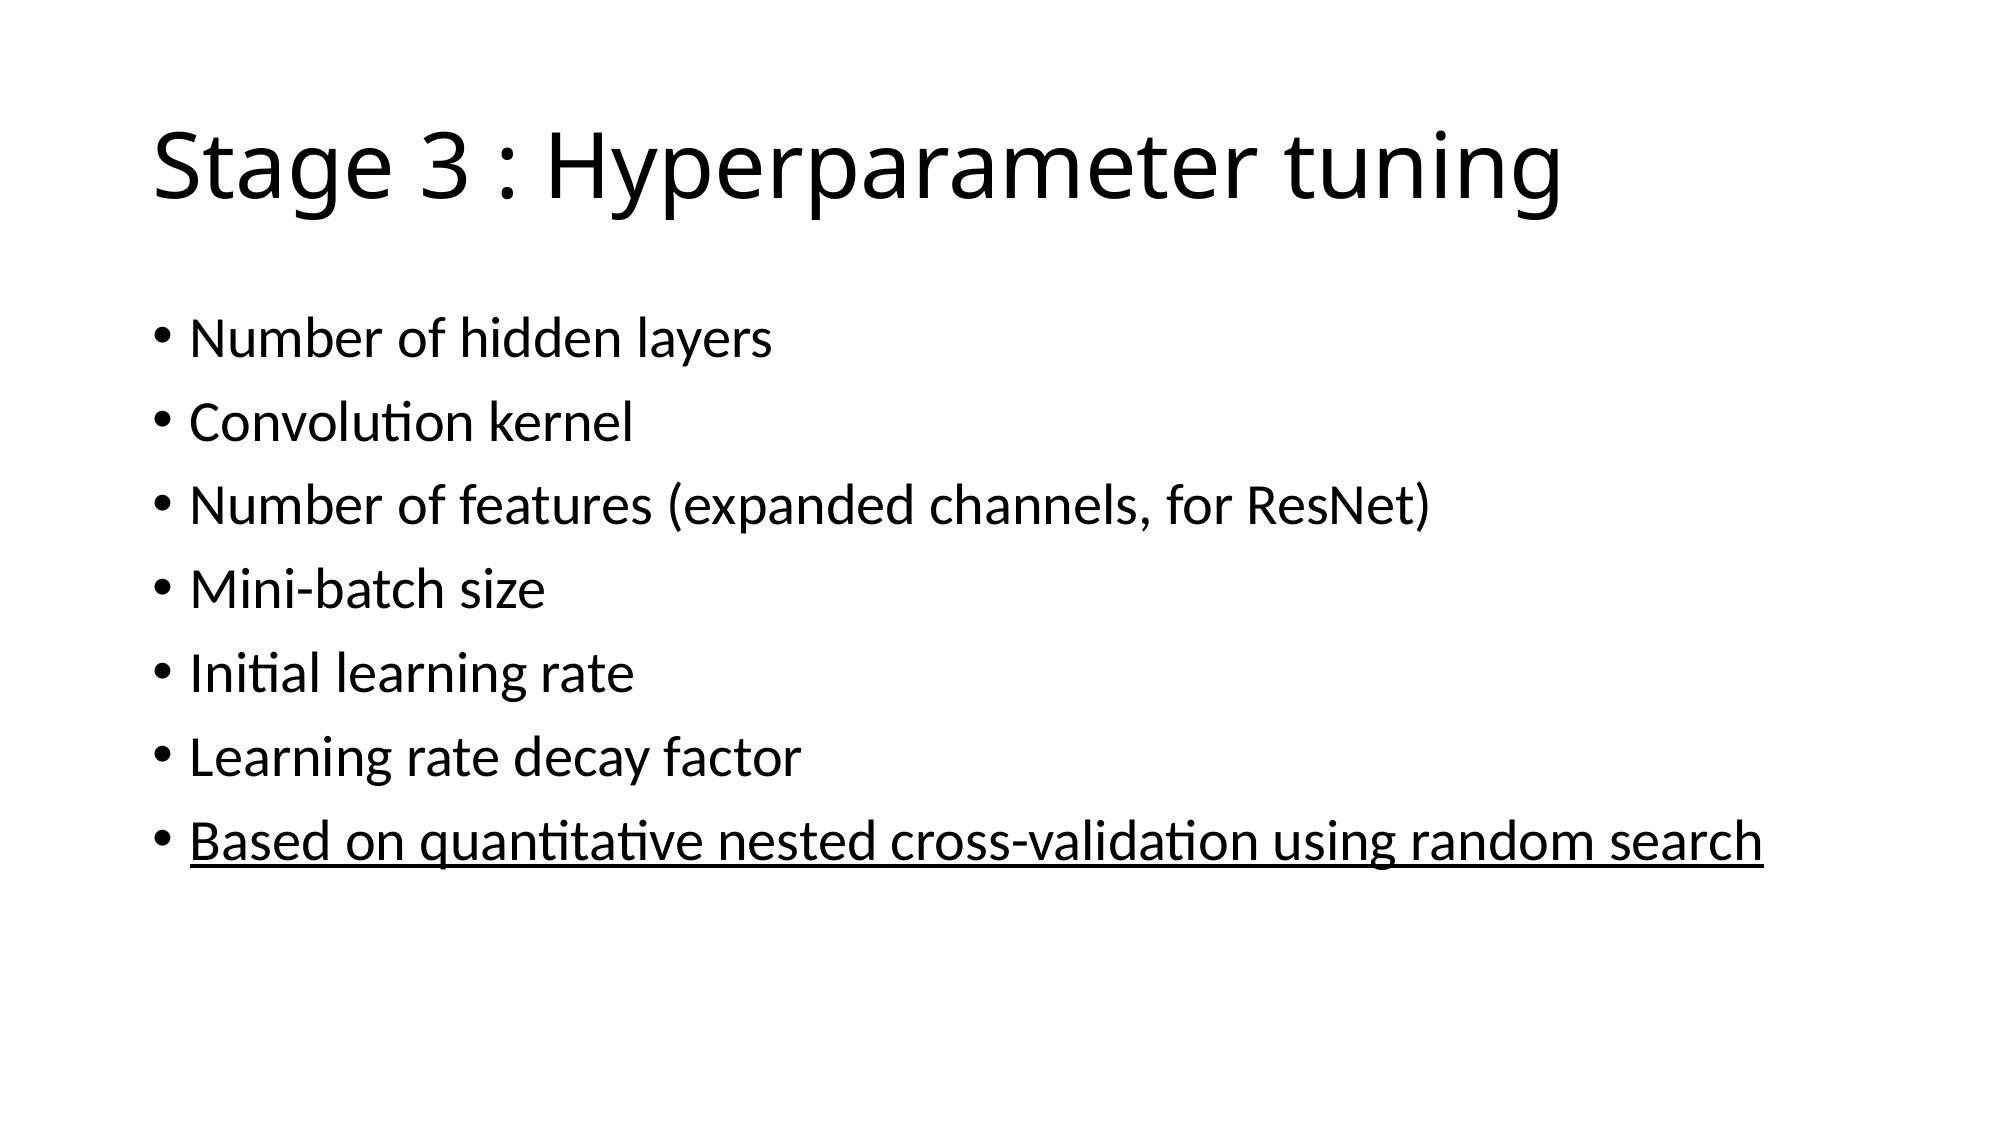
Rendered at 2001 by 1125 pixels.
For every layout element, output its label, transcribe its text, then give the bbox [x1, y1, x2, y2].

title Stage 3 : Hyperparameter tuning [137, 59, 1863, 278]
list Number of hidden layers Convolution kernel Number of features (expanded channels, for ResNet) Mini-batch size Initial learning rate Learning rate decay factor Based on quantitative nested cross-validation using random search [137, 299, 1863, 1014]
